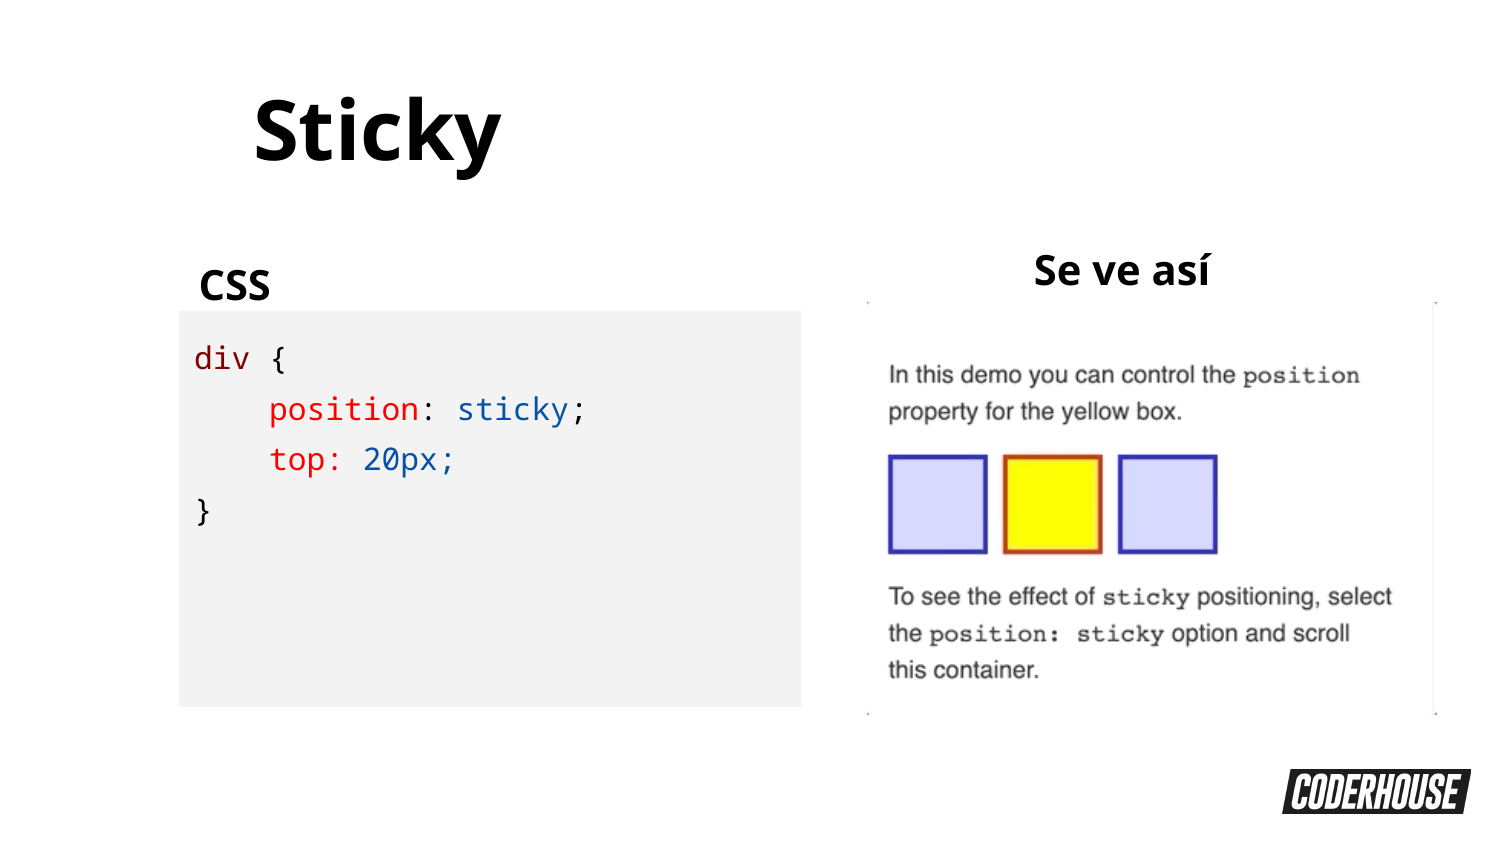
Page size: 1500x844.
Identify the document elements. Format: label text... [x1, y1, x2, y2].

text_box Sticky [238, 47, 1262, 208]
picture [1281, 769, 1471, 814]
picture [867, 302, 1437, 716]
text_box CSS [183, 243, 369, 317]
text_box Se ve así [1018, 228, 1242, 300]
text_box div { position: sticky; top: 20px; } [179, 310, 802, 707]
